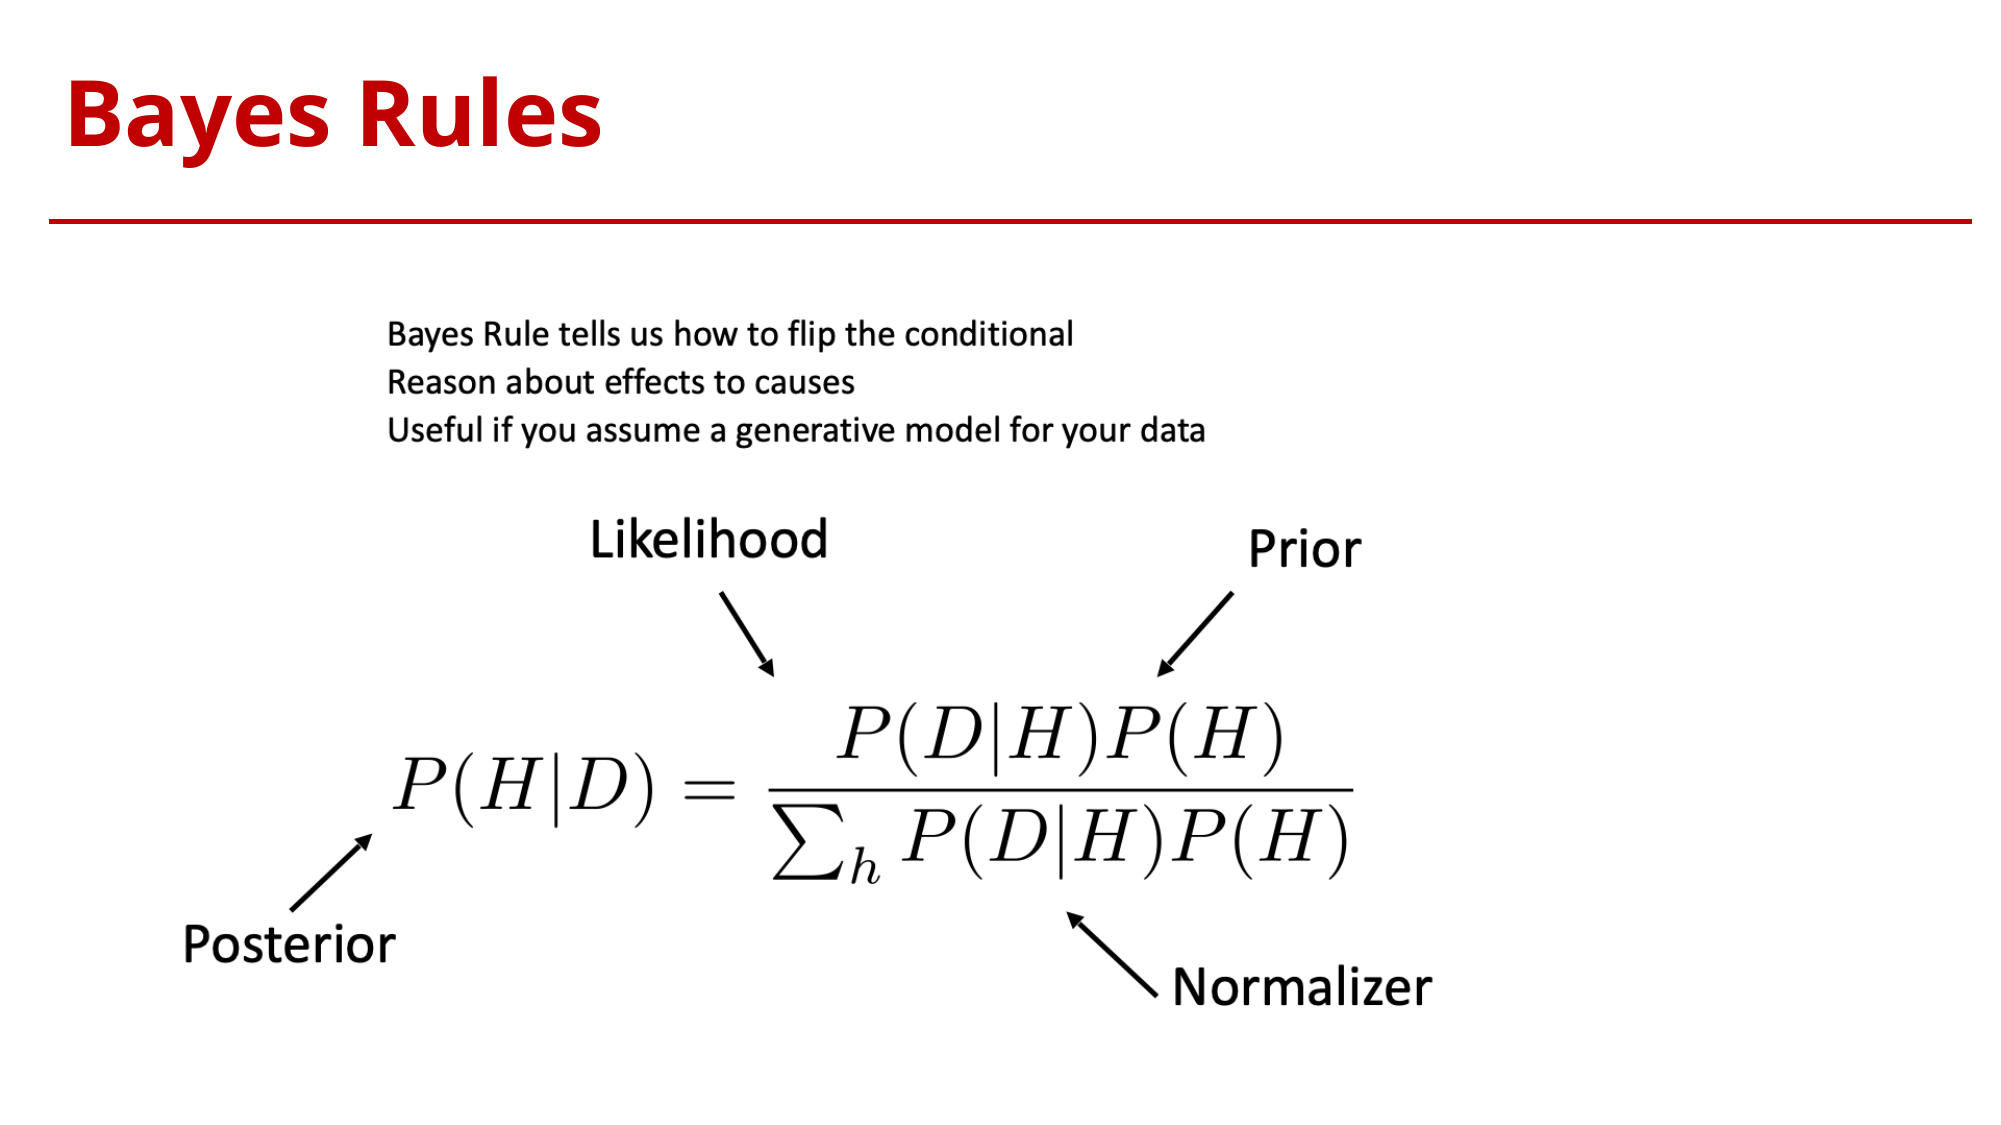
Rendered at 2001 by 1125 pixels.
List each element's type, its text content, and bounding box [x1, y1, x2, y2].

picture [172, 306, 1445, 1028]
title Bayes Rules [48, 41, 1972, 192]
